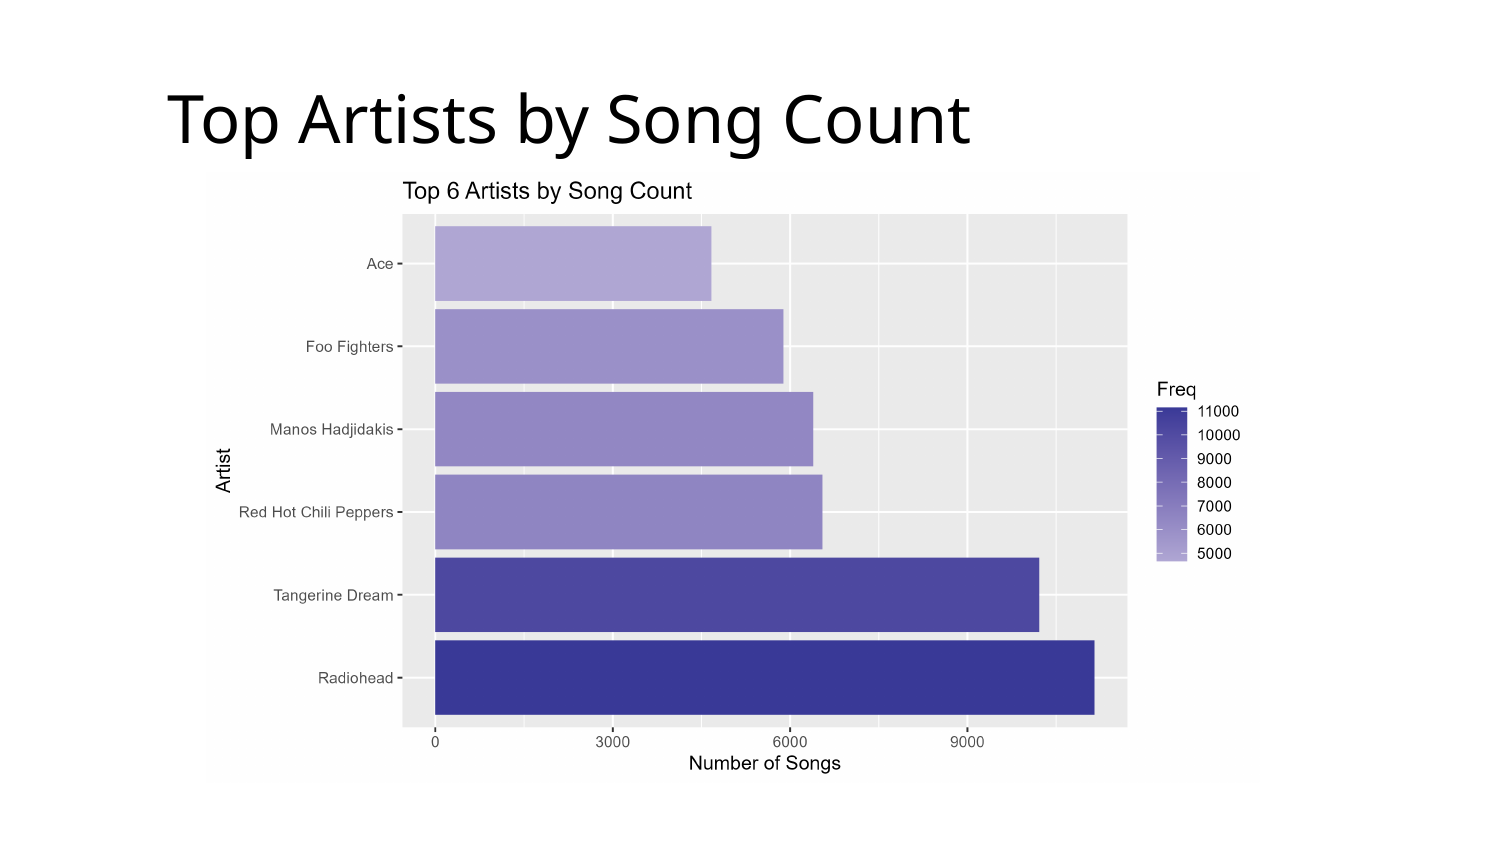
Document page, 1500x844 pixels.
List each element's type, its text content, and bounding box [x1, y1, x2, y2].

picture [206, 172, 1261, 783]
title Top Artists by Song Count [152, 61, 1382, 156]
